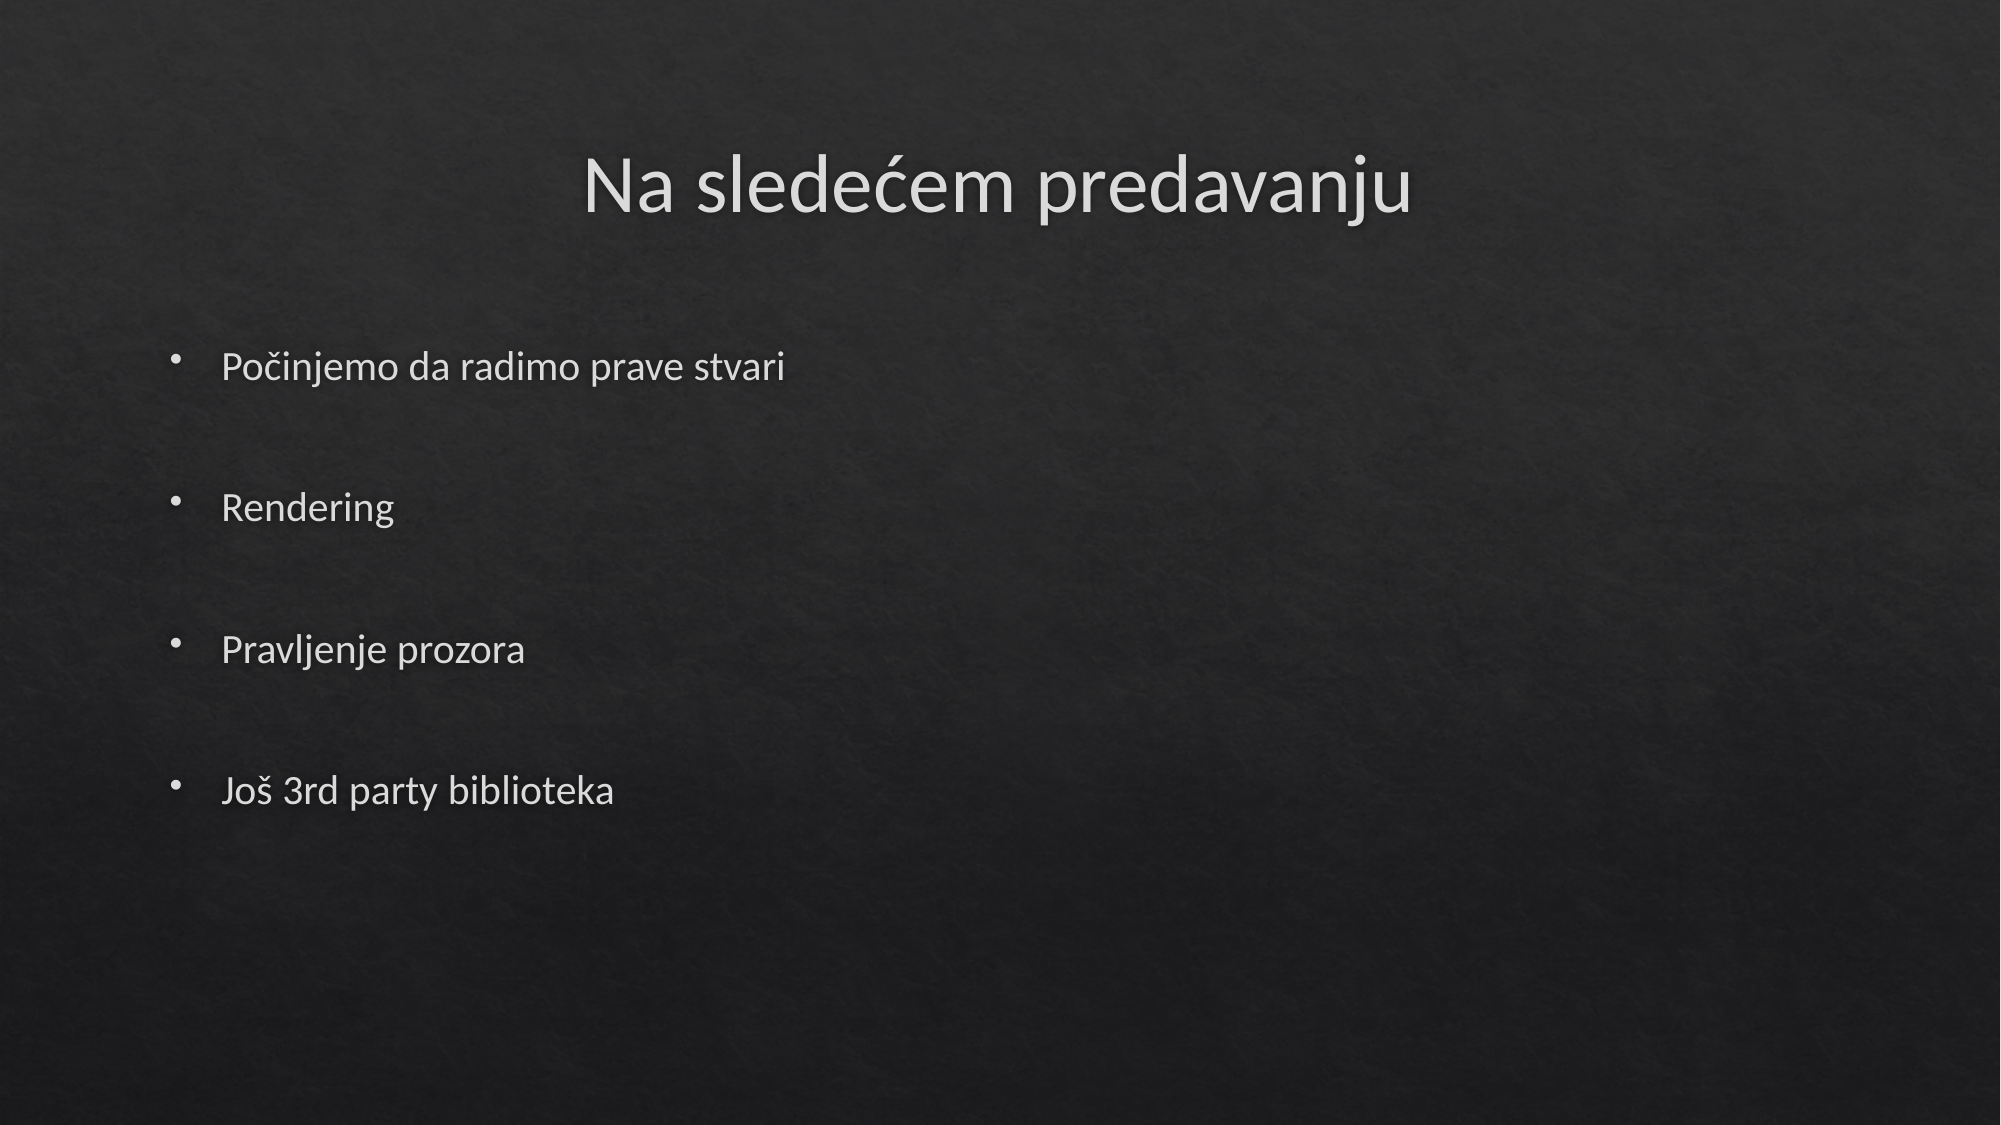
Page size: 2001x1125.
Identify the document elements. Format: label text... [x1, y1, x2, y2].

title Na sledećem predavanju [149, 99, 1849, 260]
list Počinjemo da radimo prave stvari Rendering Pravljenje prozora Još 3rd party biblioteka [149, 330, 1849, 997]
